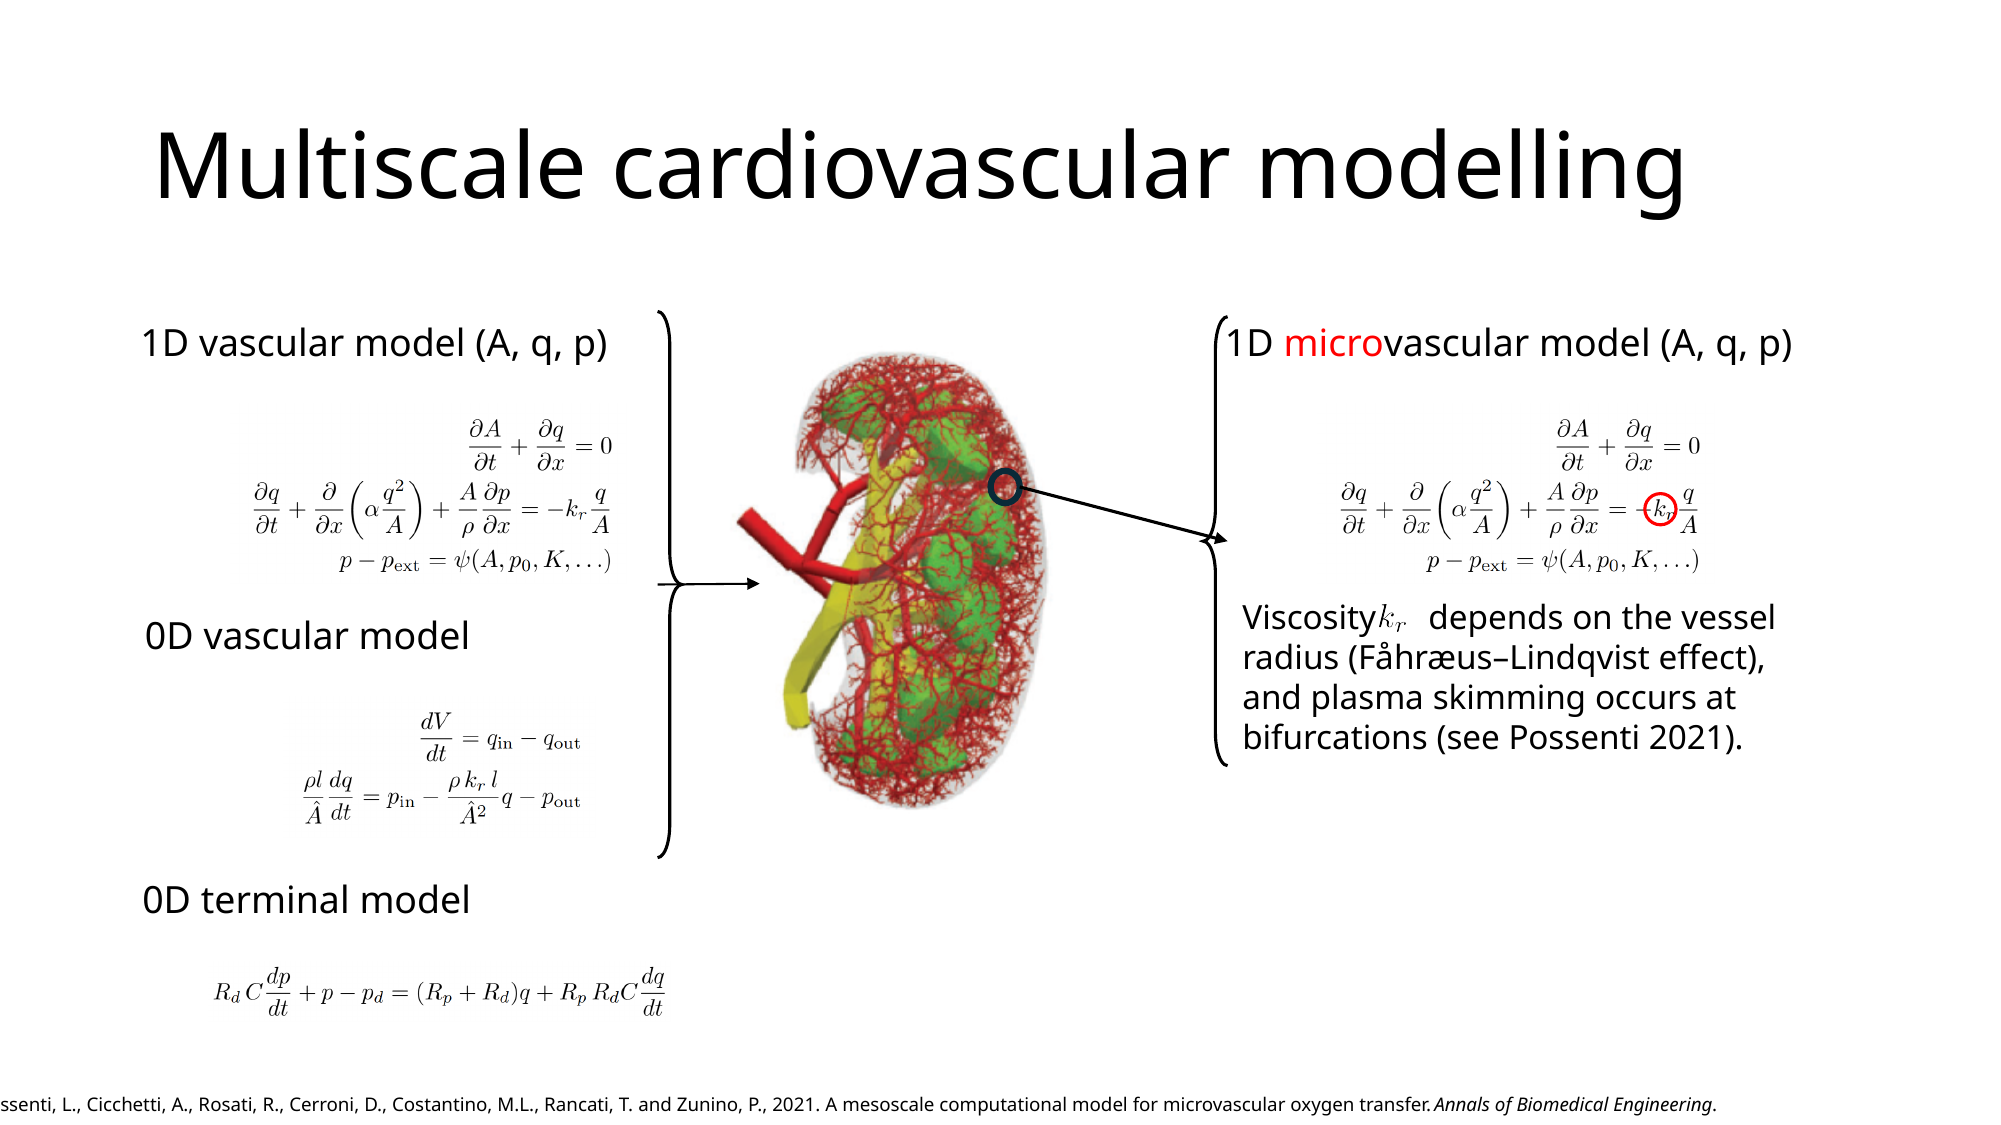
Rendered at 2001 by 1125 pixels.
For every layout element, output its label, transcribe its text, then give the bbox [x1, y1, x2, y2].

picture [1317, 403, 1716, 585]
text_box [1019, 486, 1204, 542]
picture [1378, 603, 1407, 633]
picture [207, 960, 672, 1023]
text_box 1D microvascular model (A, q, p) [1210, 311, 1808, 372]
picture [229, 403, 628, 585]
text_box [657, 309, 683, 860]
text_box [1200, 315, 1229, 768]
text_box Possenti, L., Cicchetti, A., Rosati, R., Cerroni, D., Costantino, M.L., Rancati, T. and Zunino, P., 2021. A mesoscale computational model for microvascular oxygen transfer. Annals of Biomedical Engineering. [0, 1085, 1732, 1123]
title Multiscale cardiovascular modelling [137, 59, 1863, 278]
text_box 0D terminal model [127, 868, 487, 929]
picture [282, 696, 597, 838]
text_box Viscosity depends on the vessel radius (Fåhræus–Lindqvist effect), and plasma skimming occurs at bifurcations (see Possenti 2021). [1227, 588, 1822, 764]
text_box 0D vascular model [130, 604, 486, 665]
picture [712, 341, 1059, 819]
text_box 1D vascular model (A, q, p) [125, 311, 623, 372]
